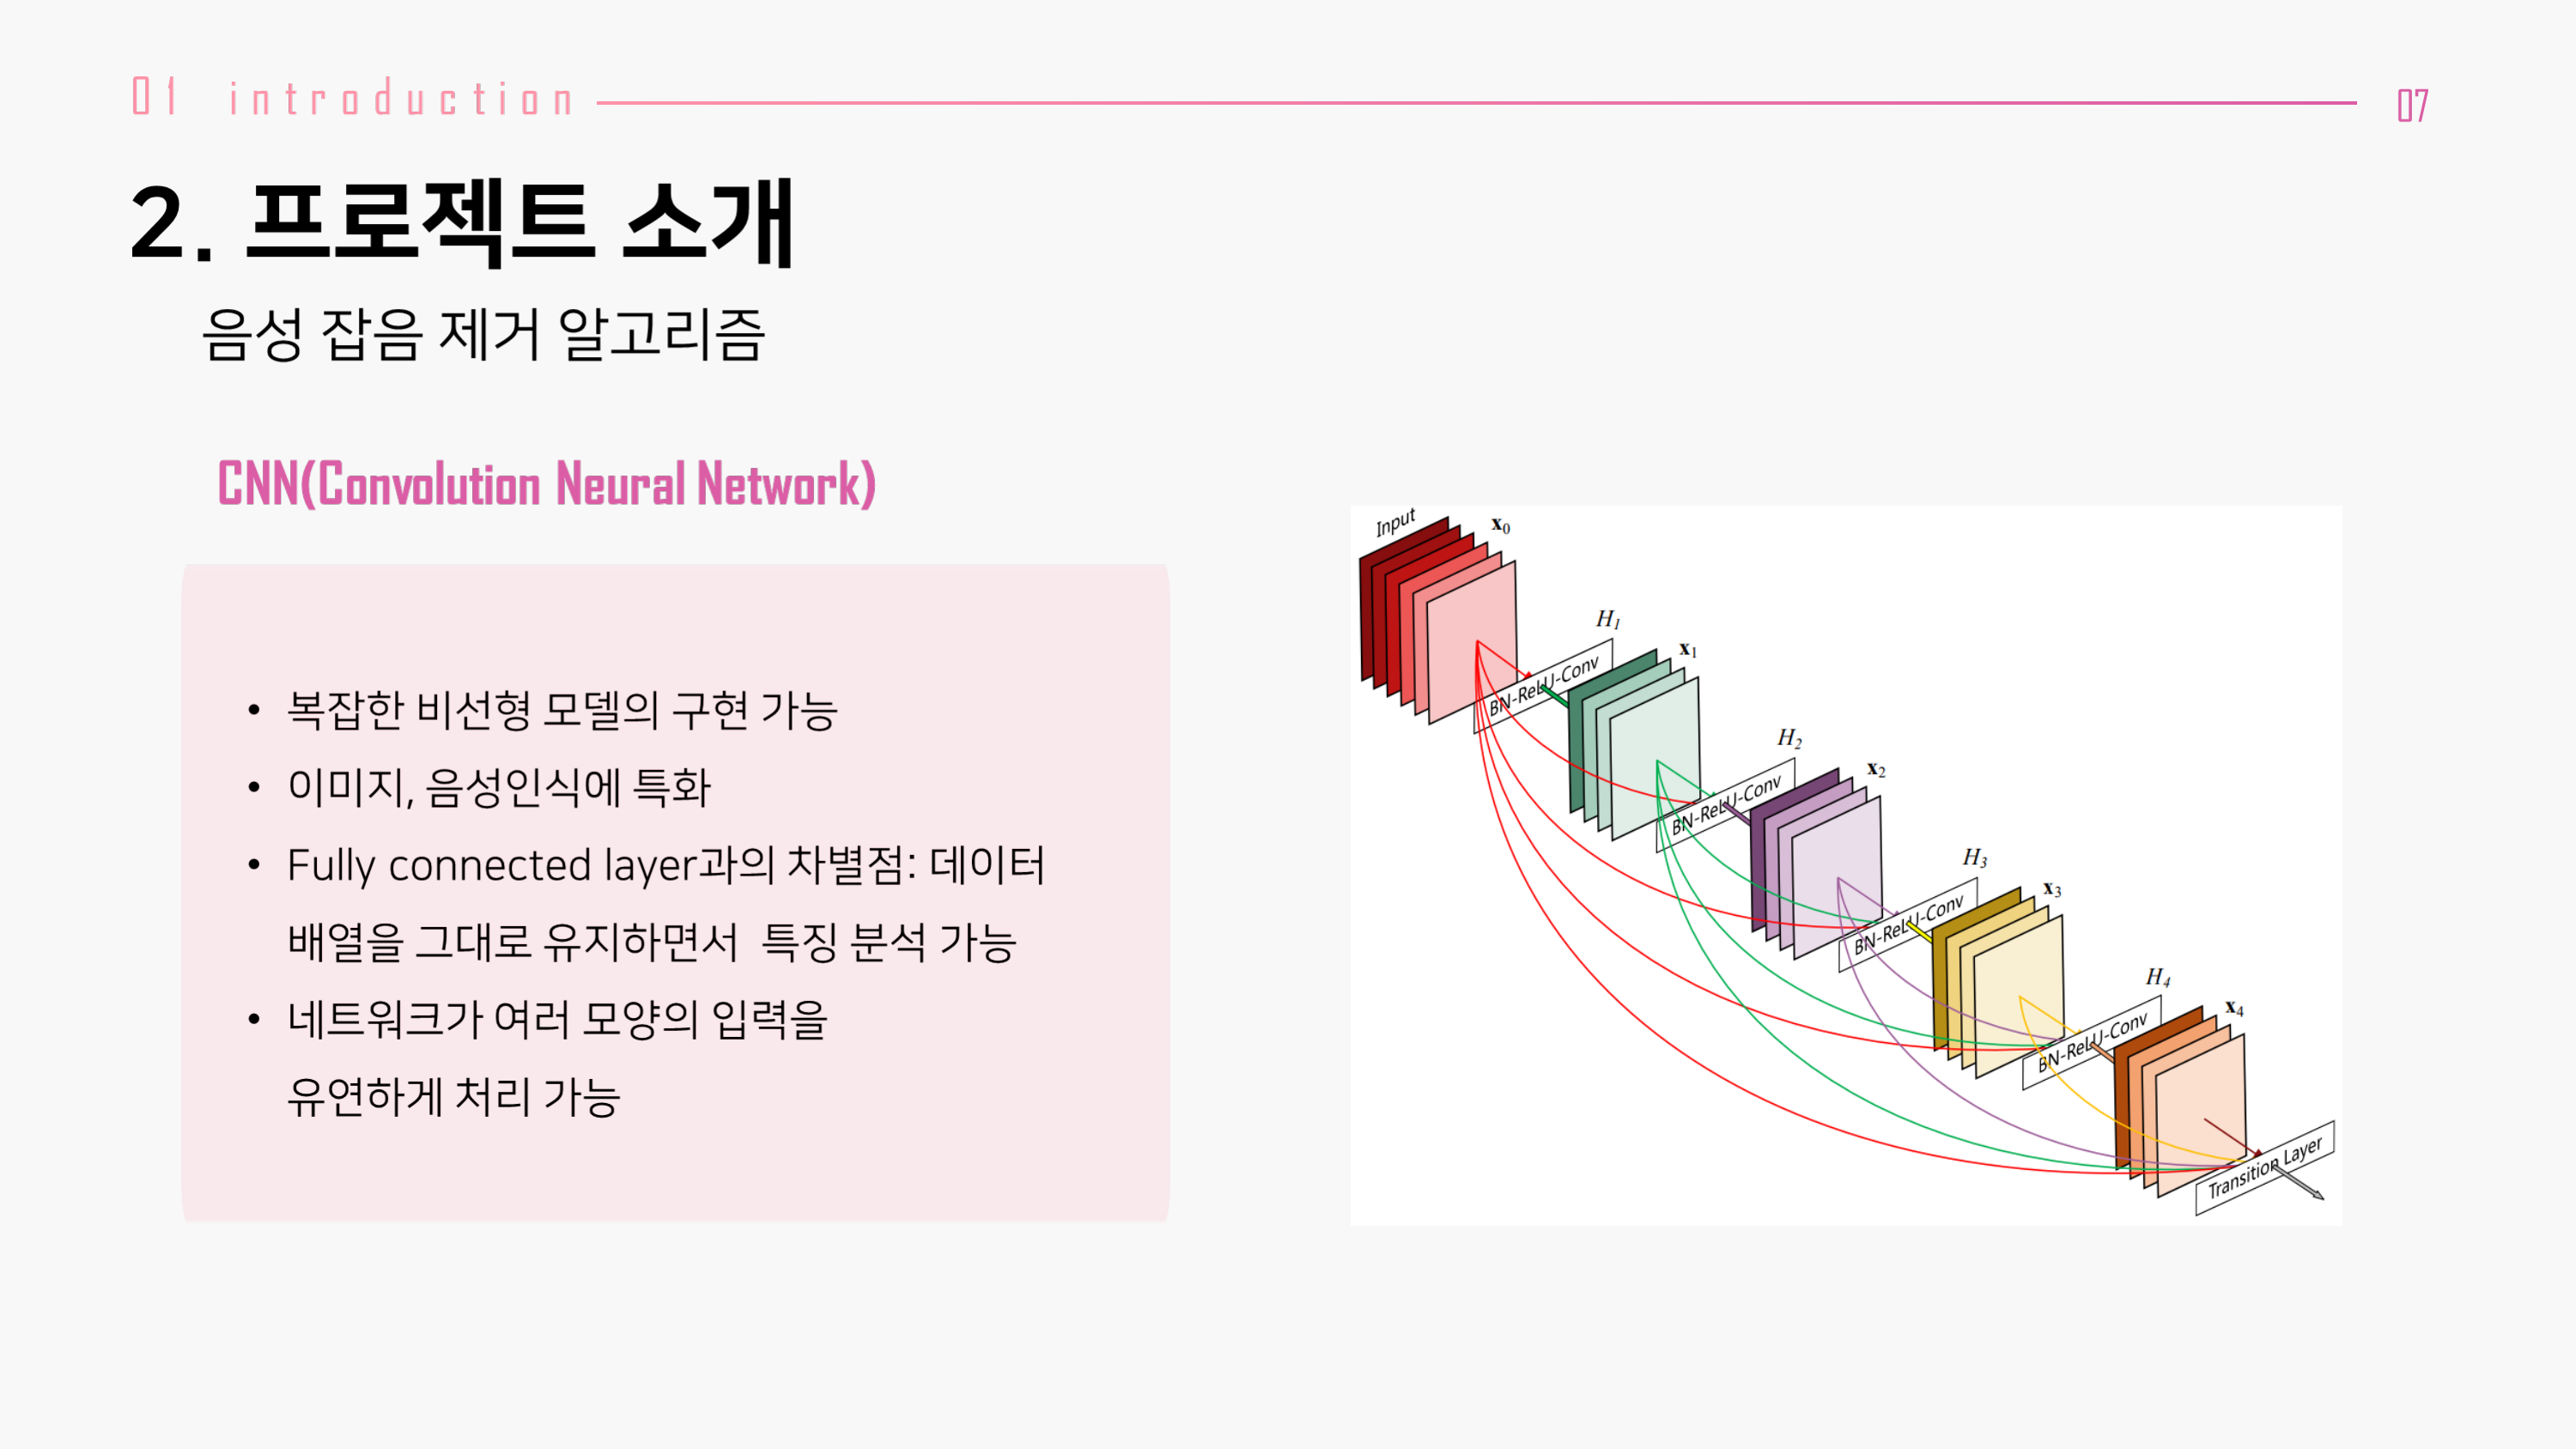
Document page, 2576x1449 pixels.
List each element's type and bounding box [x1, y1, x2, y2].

picture [69, 50, 2455, 1226]
